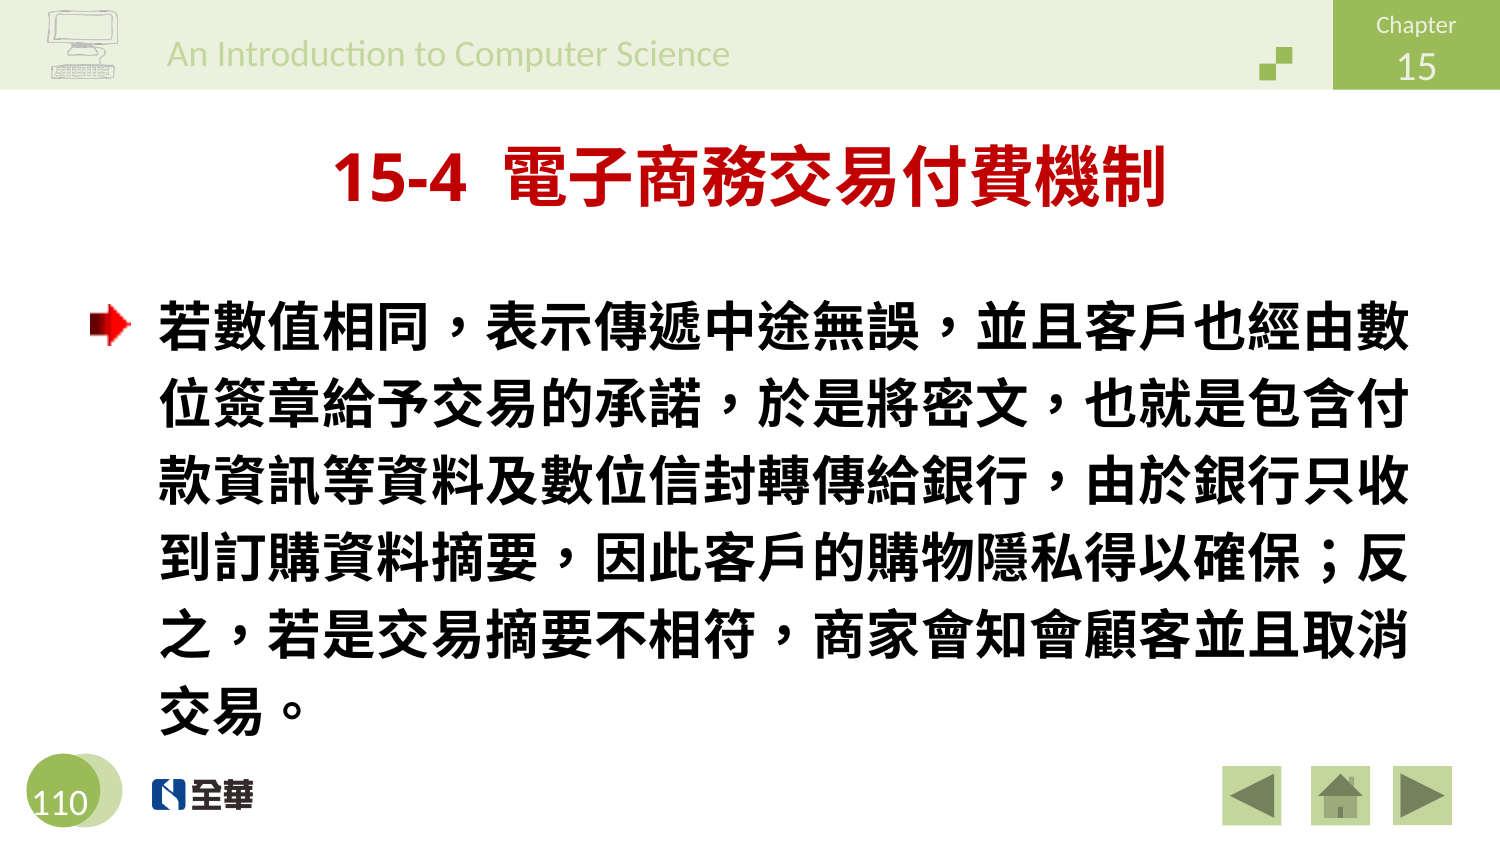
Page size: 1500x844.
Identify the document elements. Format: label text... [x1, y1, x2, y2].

picture [47, 10, 118, 79]
title 15-4 電子商務交易付費機制 [75, 104, 1425, 245]
picture [90, 304, 131, 346]
picture [152, 779, 253, 810]
list 若數值相同，表示傳遞中途無誤，並且客戶也經由數位簽章給予交易的承諾，於是將密文，也就是包含付款資訊等資料及數位信封轉傳給銀行，由於銀行只收到訂購資料摘要，因此客戶的購物隱私得以確保；反之，若是交易摘要不相符，商家會知會顧客並且取消交易。 [75, 272, 1425, 754]
